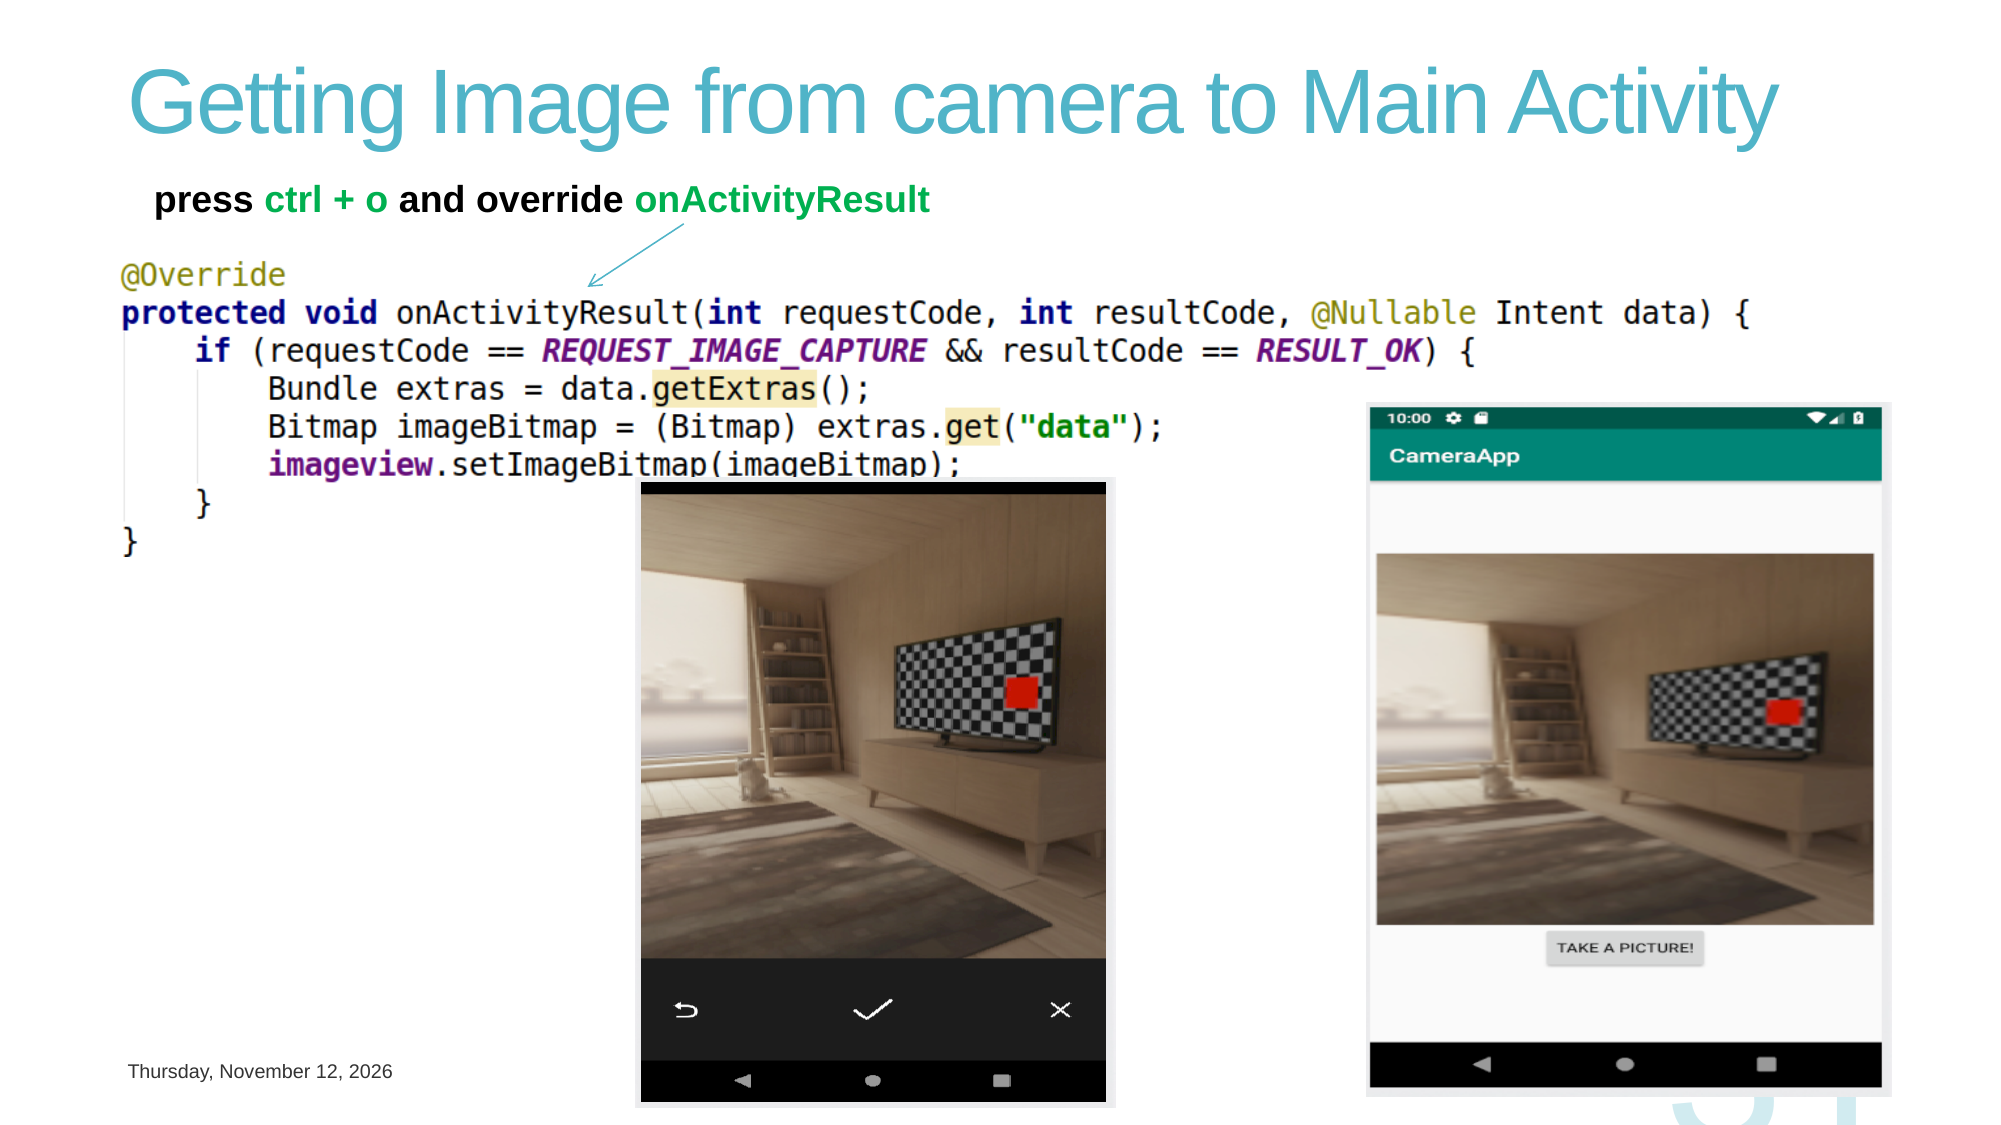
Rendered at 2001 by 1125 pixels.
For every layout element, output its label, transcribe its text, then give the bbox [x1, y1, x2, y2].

slide_number 31 [1437, 963, 1918, 1125]
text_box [587, 223, 684, 288]
title Getting Image from camera to Main Activity [112, 18, 1880, 193]
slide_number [112, 1051, 634, 1090]
text_box press ctrl + o and override onActivityResult [139, 167, 946, 228]
picture [112, 255, 1892, 1109]
